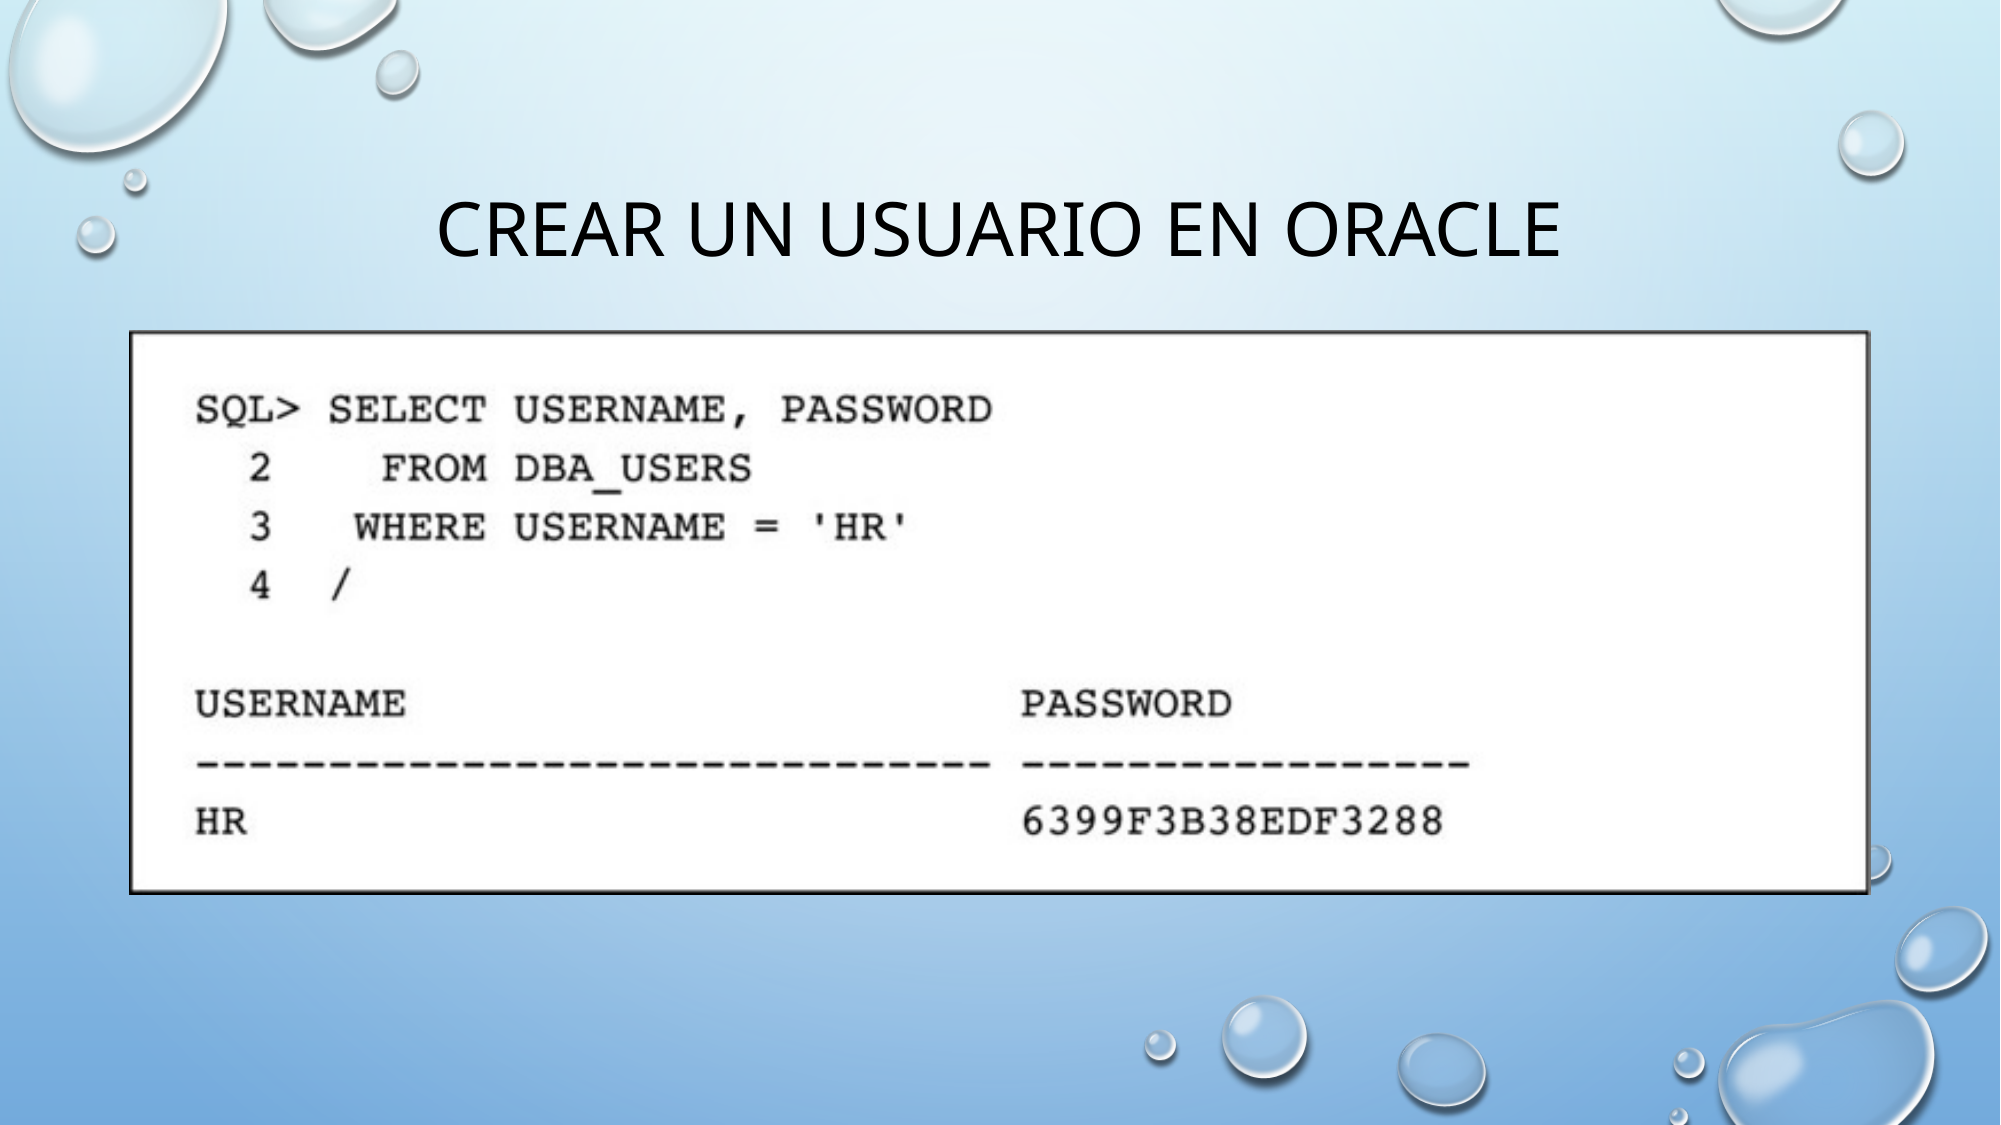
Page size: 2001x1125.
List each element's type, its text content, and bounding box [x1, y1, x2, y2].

title Crear un Usuario en ORACLE [149, 101, 1851, 329]
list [129, 330, 1871, 895]
picture [0, 0, 2000, 1125]
